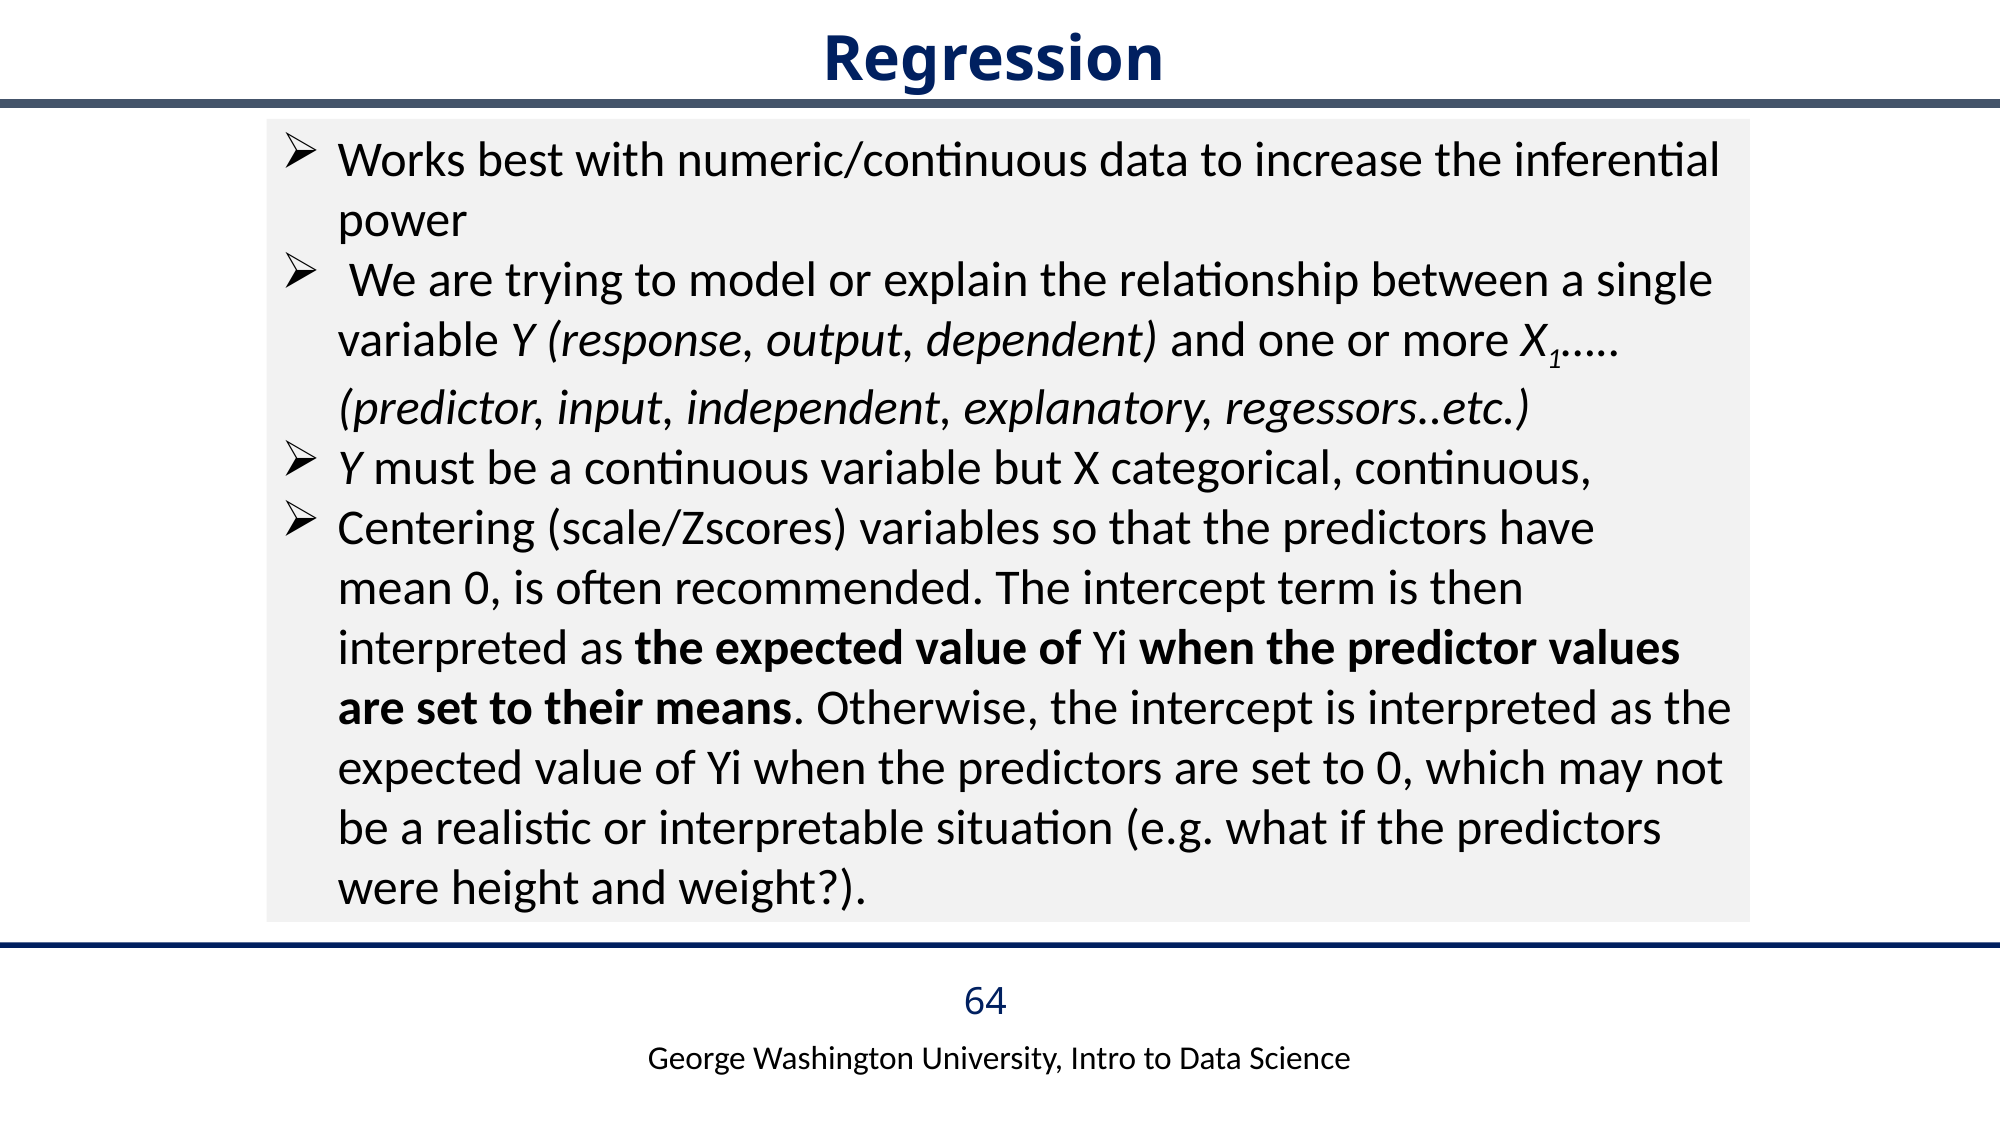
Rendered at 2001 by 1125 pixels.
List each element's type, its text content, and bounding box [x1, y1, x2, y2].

title Regression [203, 1, 1786, 119]
text_box Works best with numeric/continuous data to increase the inferential power We are trying to model or explain the relationship between a single variable Y (response, output, dependent) and one or more X1….. (predictor, input, independent, explanatory, regessors..etc.) Y must be a continuous variable but X categorical, continuous, Centering (scale/Zscores) variables so that the predictors have mean 0, is often recommended. The intercept term is then interpreted as the expected value of Yi when the predictor values are set to their means. Otherwise, the intercept is interpreted as the expected value of Yi when the predictors are set to 0, which may not be a realistic or interpretable situation (e.g. what if the predictors were height and weight?). [266, 118, 1750, 922]
